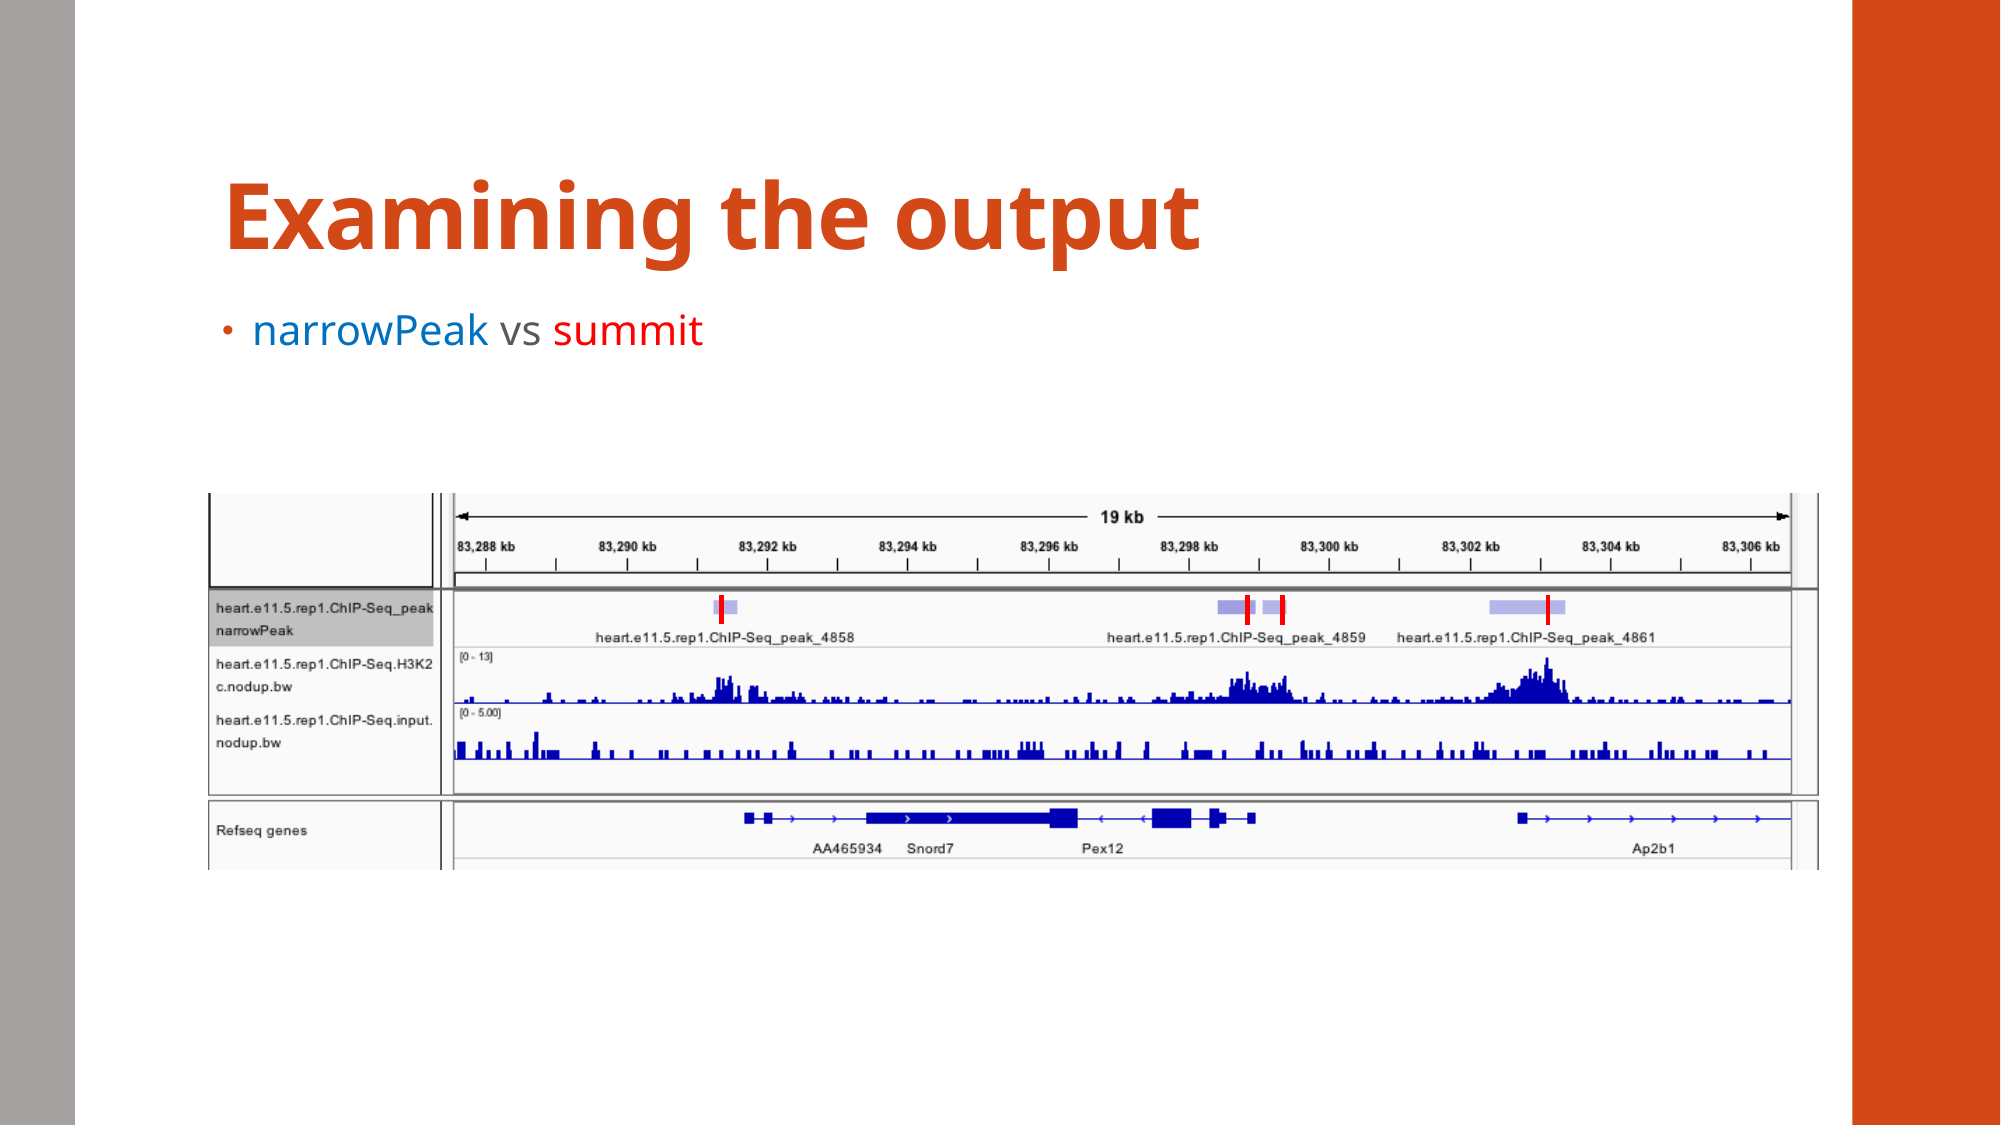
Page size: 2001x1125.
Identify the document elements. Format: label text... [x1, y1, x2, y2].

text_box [206, 492, 1820, 870]
title Examining the output [206, 48, 1797, 278]
list narrowPeak vs summit [206, 299, 1617, 480]
